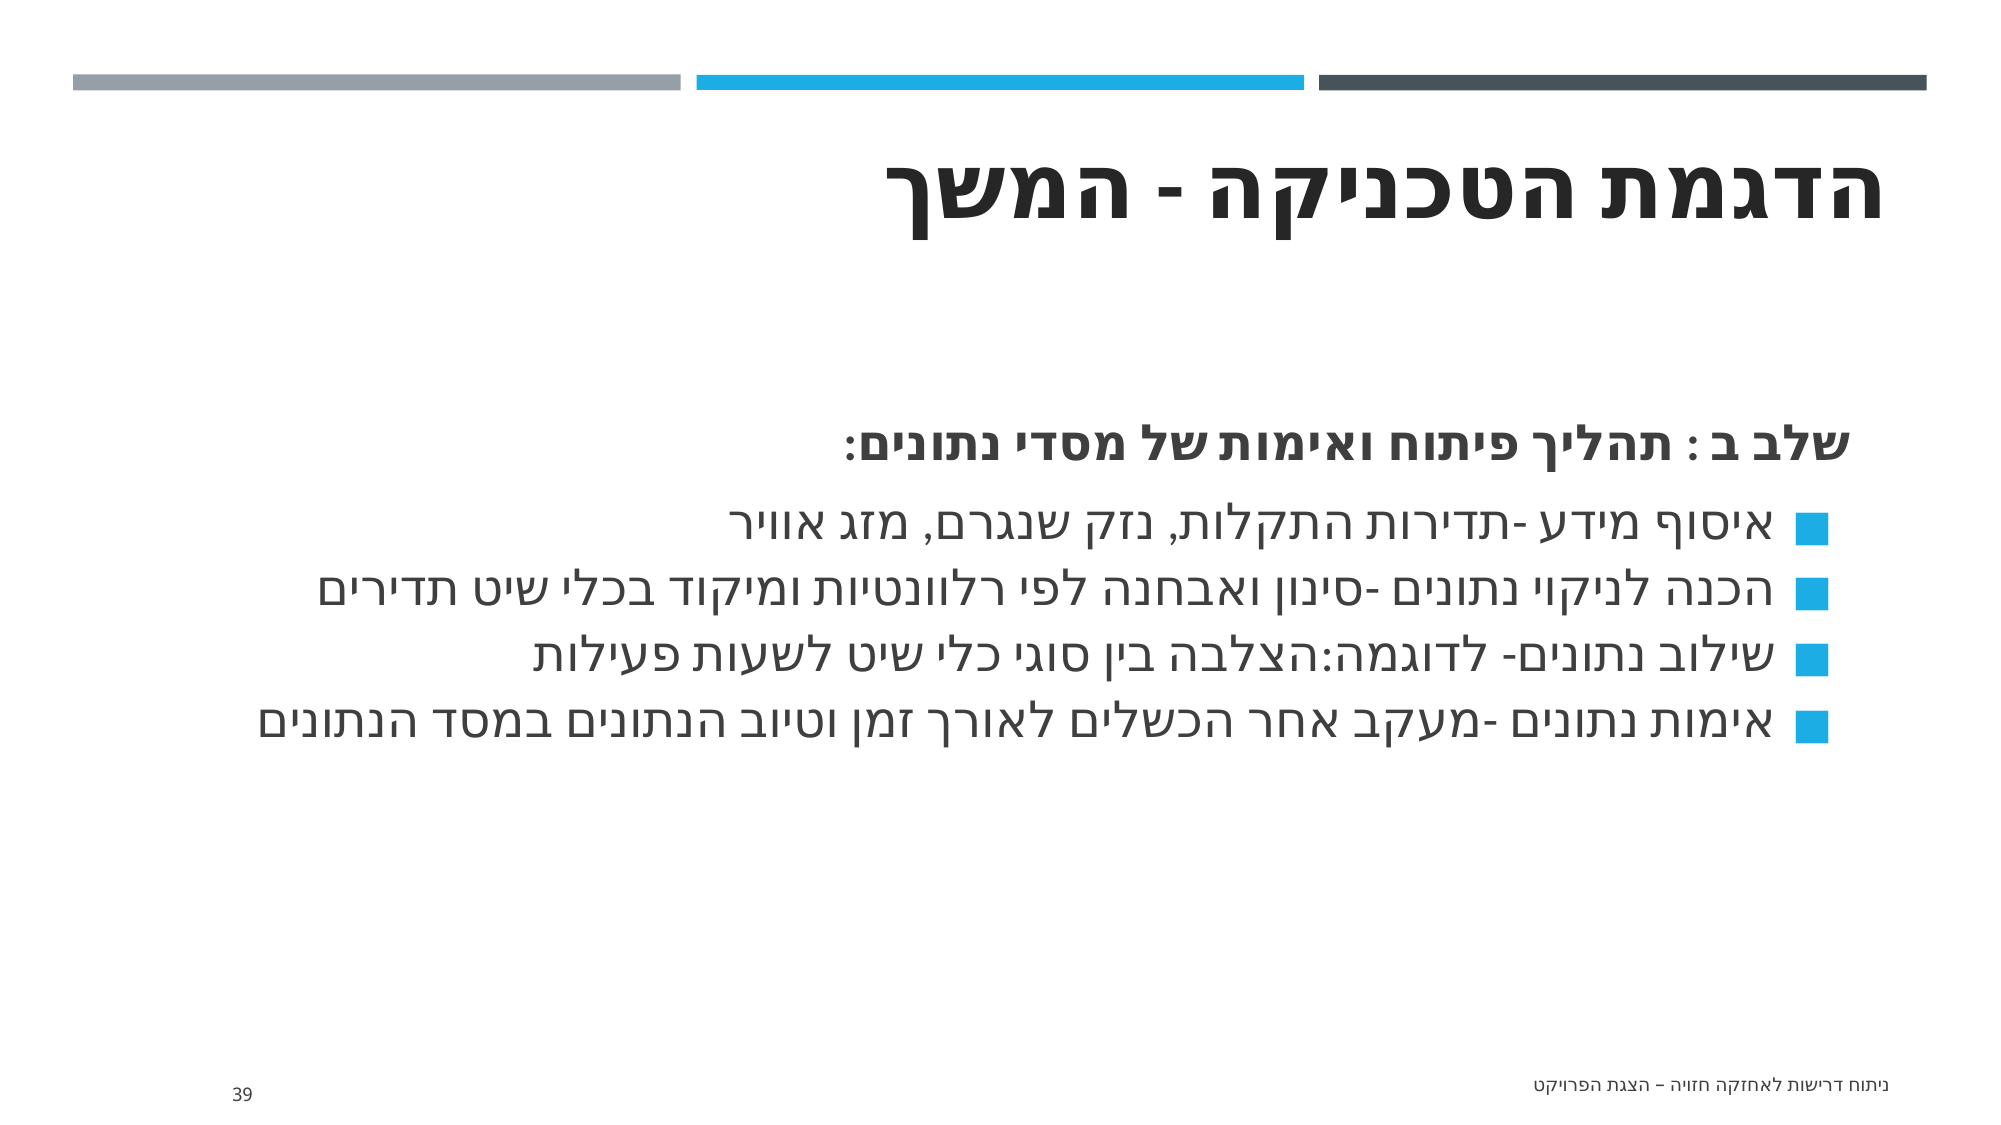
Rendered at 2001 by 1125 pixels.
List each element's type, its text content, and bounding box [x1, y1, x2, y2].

text_box הדגמת הטכניקה - המשך [95, 139, 1905, 335]
list שלב ב : תהליך פיתוח ואימות של מסדי נתונים: איסוף מידע -תדירות התקלות, נזק שנגרם, מזג אוויר הכנה לניקוי נתונים -סינון ואבחנה לפי רלוונטיות ומיקוד בכלי שיט תדירים שילוב נתונים- לדוגמה:הצלבה בין סוגי כלי שיט לשעות פעילות אימות נתונים -מעקב אחר הכשלים לאורך זמן וטיוב הנתונים במסד הנתונים [133, 335, 1867, 932]
